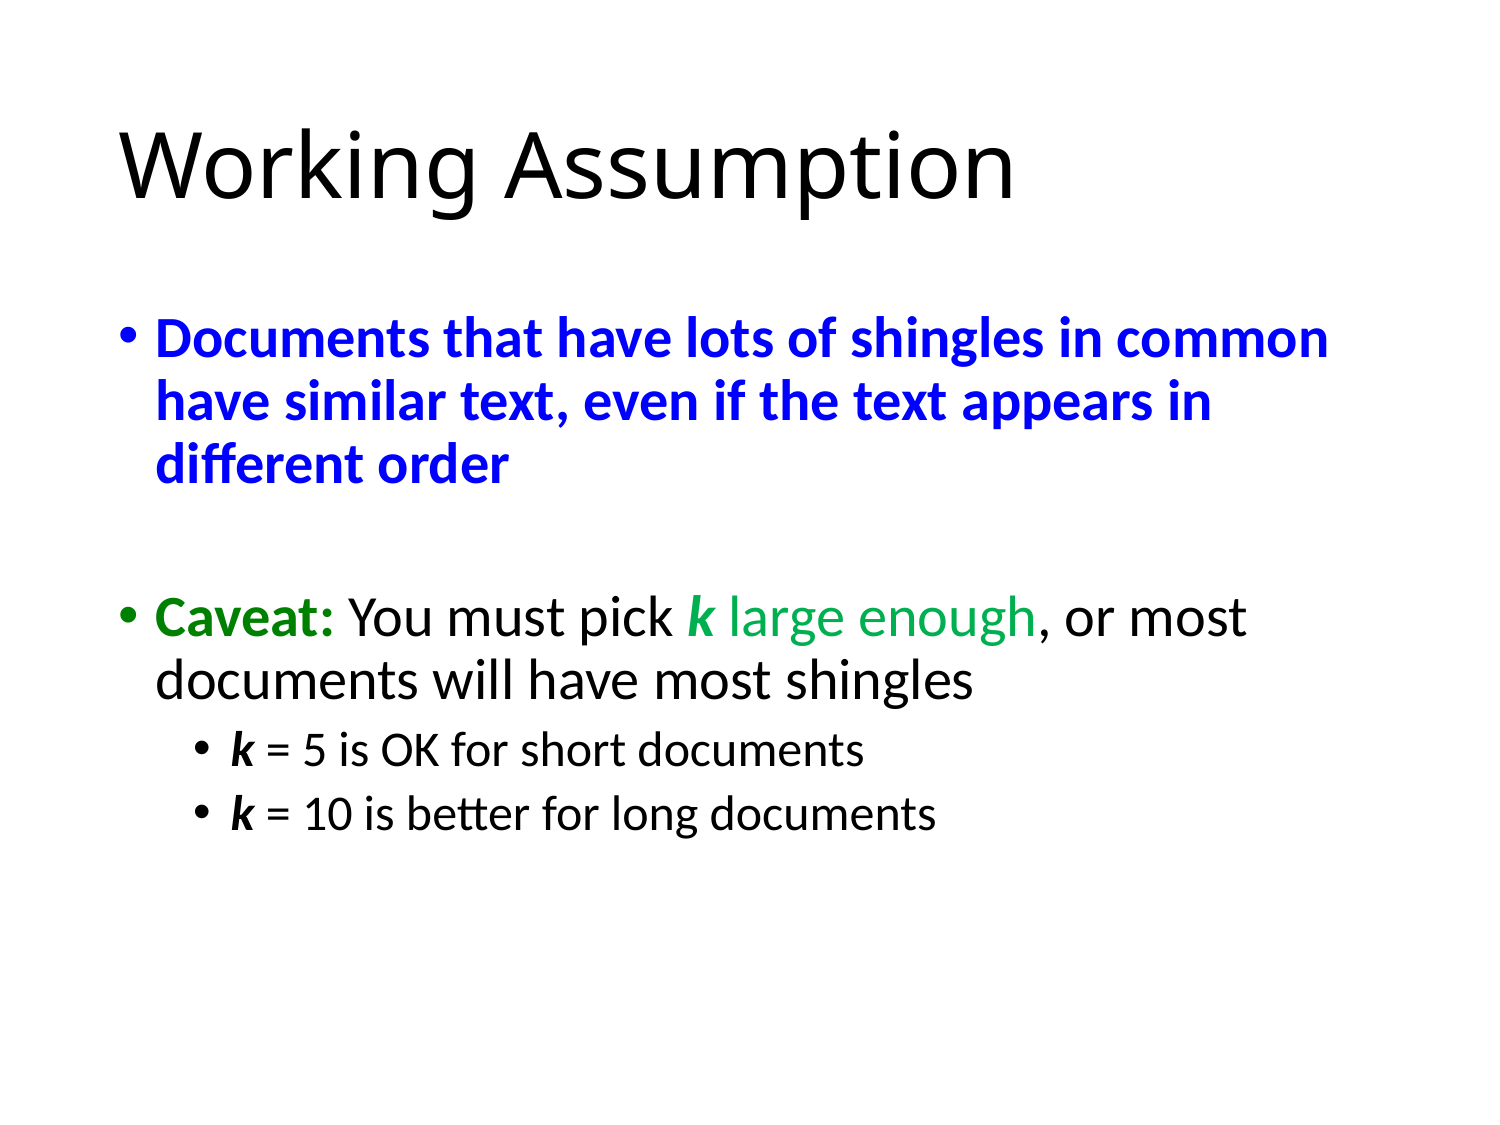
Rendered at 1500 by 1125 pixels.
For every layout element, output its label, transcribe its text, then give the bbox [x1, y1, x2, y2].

list Documents that have lots of shingles in common have similar text, even if the text appears in different order Caveat: You must pick k large enough, or most documents will have most shingles k = 5 is OK for short documents k = 10 is better for long documents [103, 299, 1397, 1014]
title Working Assumption [103, 59, 1397, 278]
